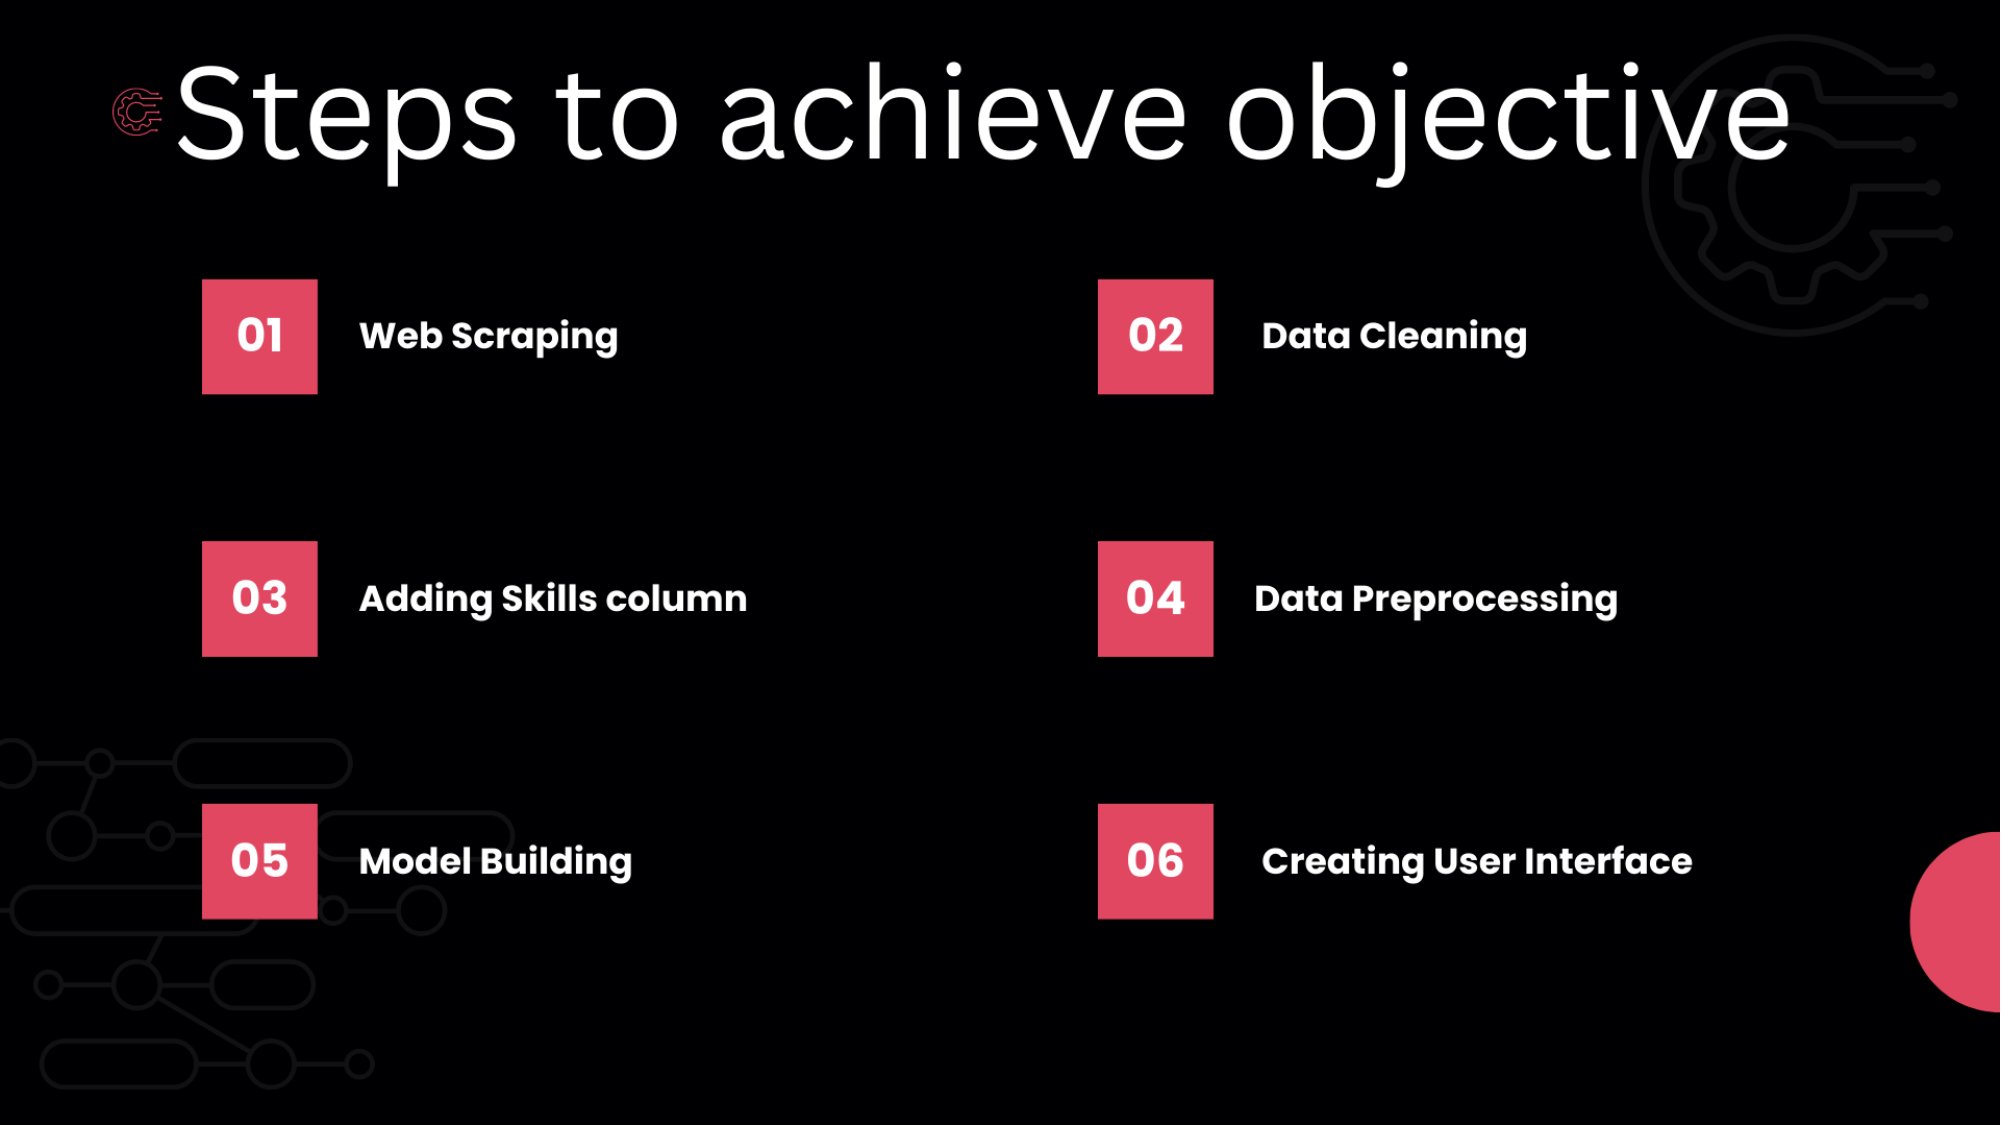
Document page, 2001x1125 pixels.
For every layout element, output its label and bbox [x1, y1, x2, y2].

list [0, 0, 2000, 1125]
